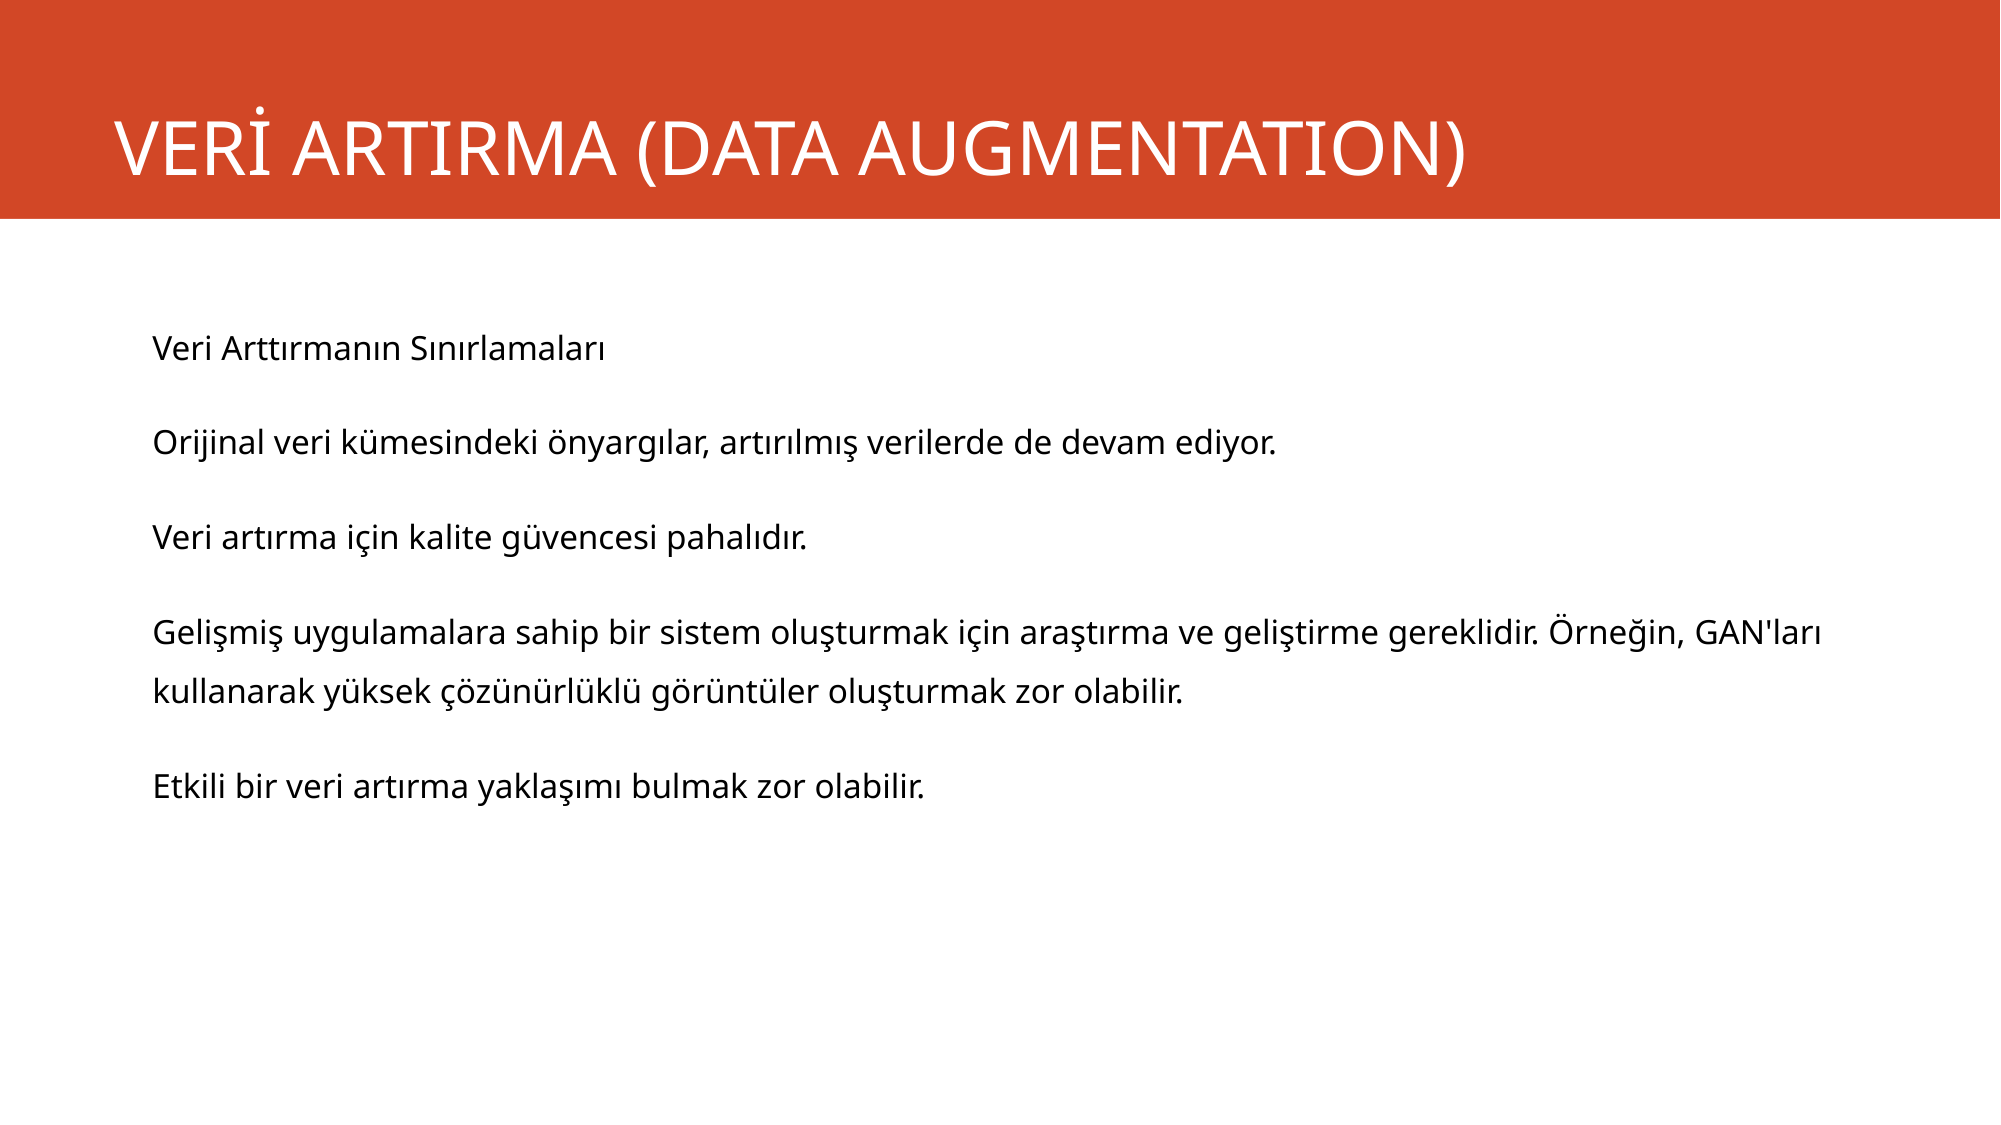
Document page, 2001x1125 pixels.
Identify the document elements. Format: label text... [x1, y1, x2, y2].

list Veri Arttırmanın Sınırlamaları Orijinal veri kümesindeki önyargılar, artırılmış verilerde de devam ediyor. Veri artırma için kalite güvencesi pahalıdır. Gelişmiş uygulamalara sahip bir sistem oluşturmak için araştırma ve geliştirme gereklidir. Örneğin, GAN'ları kullanarak yüksek çözünürlüklü görüntüler oluşturmak zor olabilir. Etkili bir veri artırma yaklaşımı bulmak zor olabilir. [137, 299, 1863, 1014]
title VERİ ARTIRMA (DATA AUGMENTATION) [99, 0, 1863, 199]
